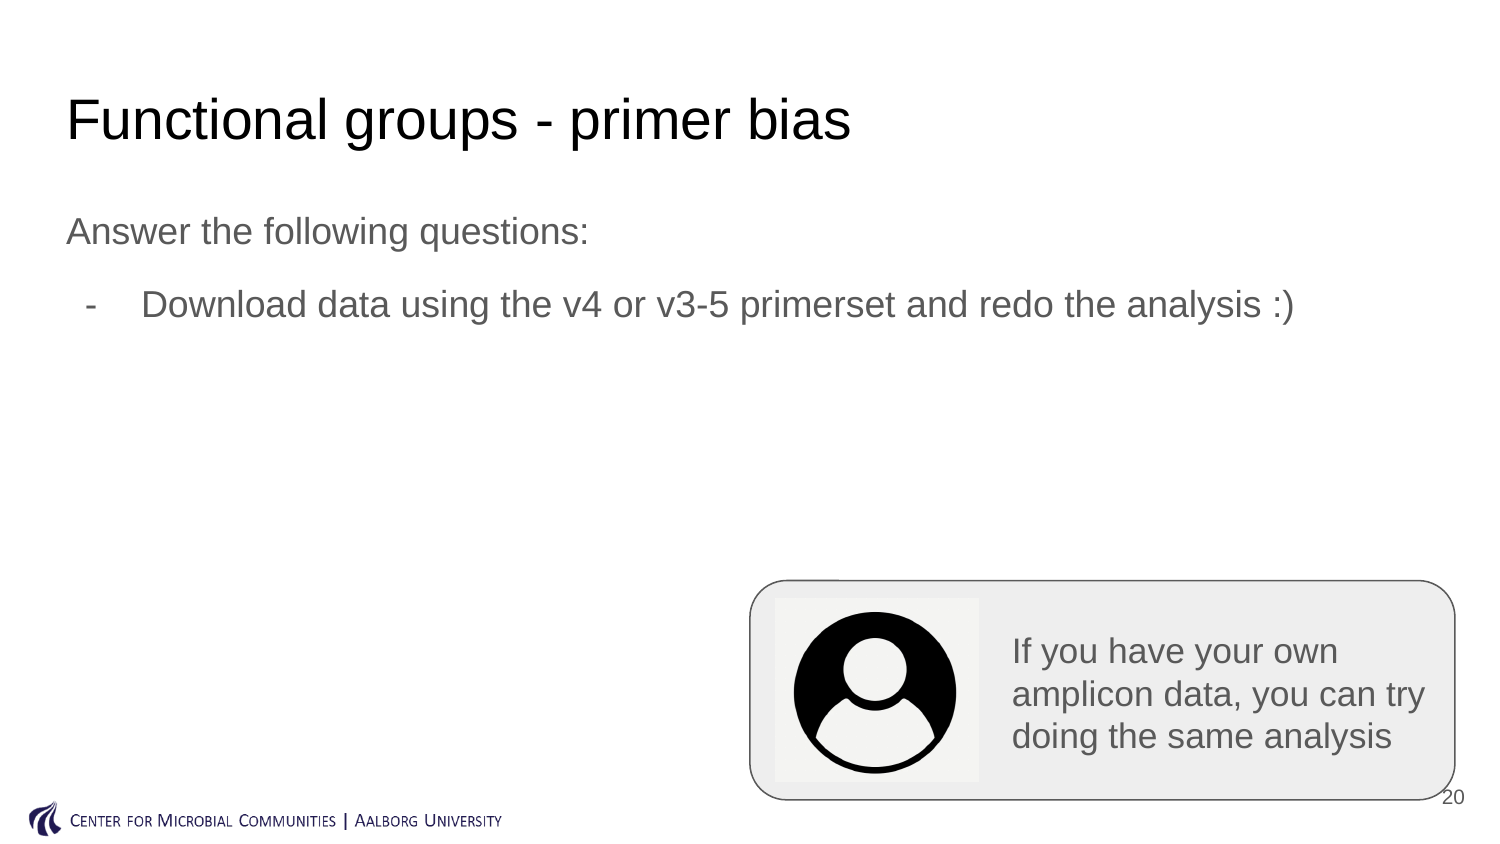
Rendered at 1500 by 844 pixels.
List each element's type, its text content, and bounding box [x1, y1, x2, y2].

list Answer the following questions: Download data using the v4 or v3-5 primerset and redo the analysis :) [51, 189, 1449, 750]
picture [775, 598, 979, 782]
picture [0, 792, 516, 844]
title Functional groups - primer bias [51, 72, 1449, 167]
text_box [749, 580, 1455, 800]
text_box If you have your own amplicon data, you can try doing the same analysis [996, 613, 1479, 797]
slide_number ‹#› [1389, 764, 1480, 830]
